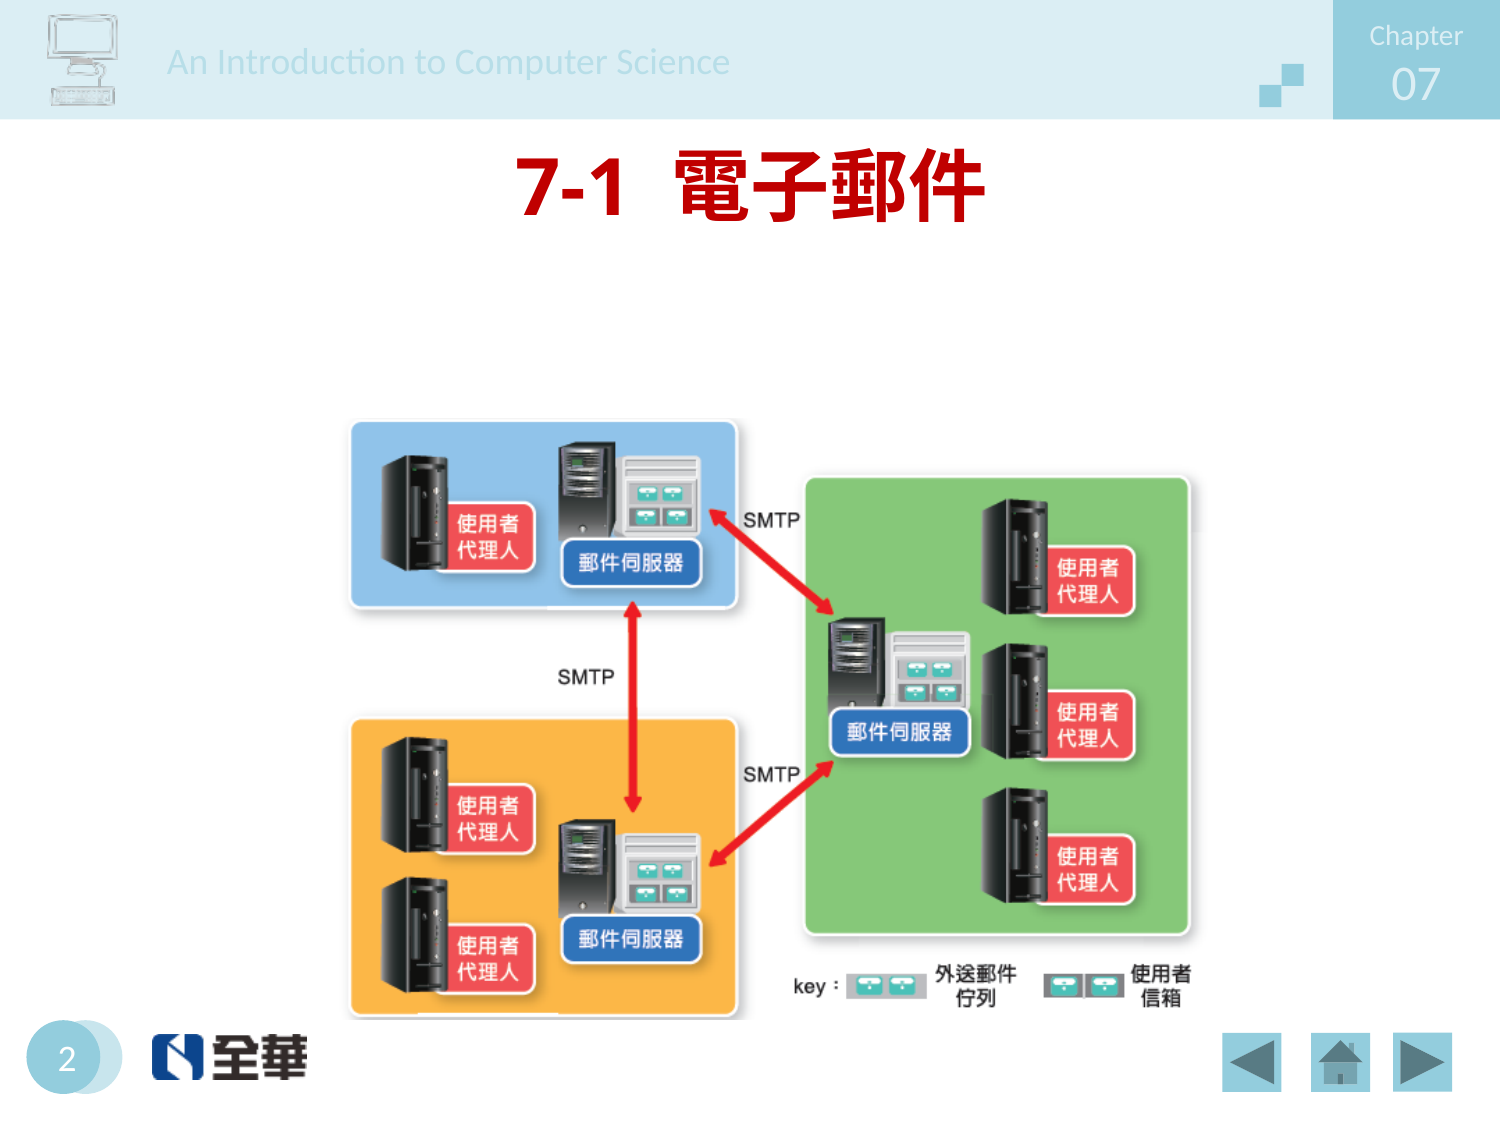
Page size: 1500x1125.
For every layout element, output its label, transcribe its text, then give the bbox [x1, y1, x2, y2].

picture [47, 14, 118, 106]
picture [328, 418, 1208, 1020]
picture [152, 1034, 307, 1080]
title 7-1 電子郵件 [76, 90, 1427, 278]
